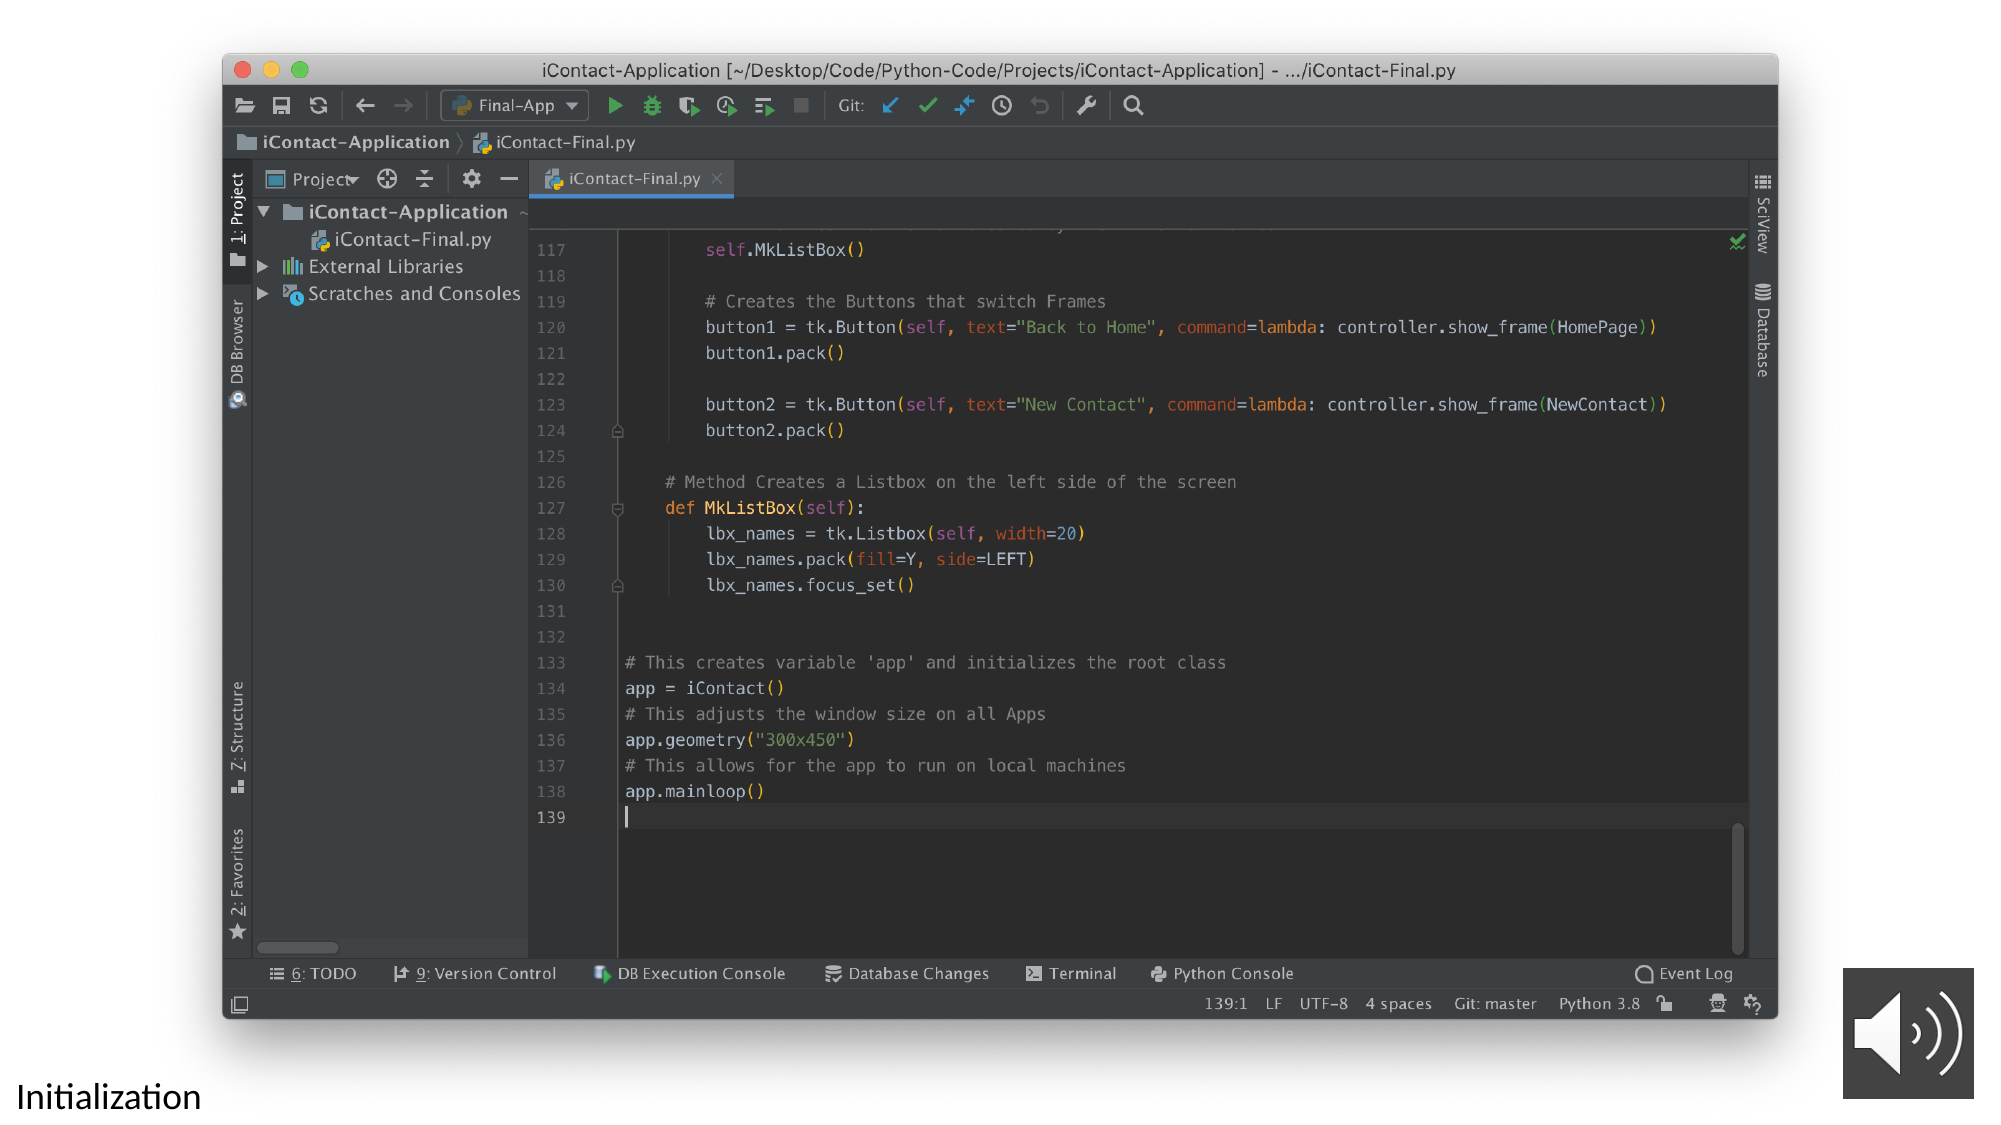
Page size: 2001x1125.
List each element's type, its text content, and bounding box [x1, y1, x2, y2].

text_box Initialization [1, 1064, 142, 1125]
picture [142, 0, 1975, 1125]
